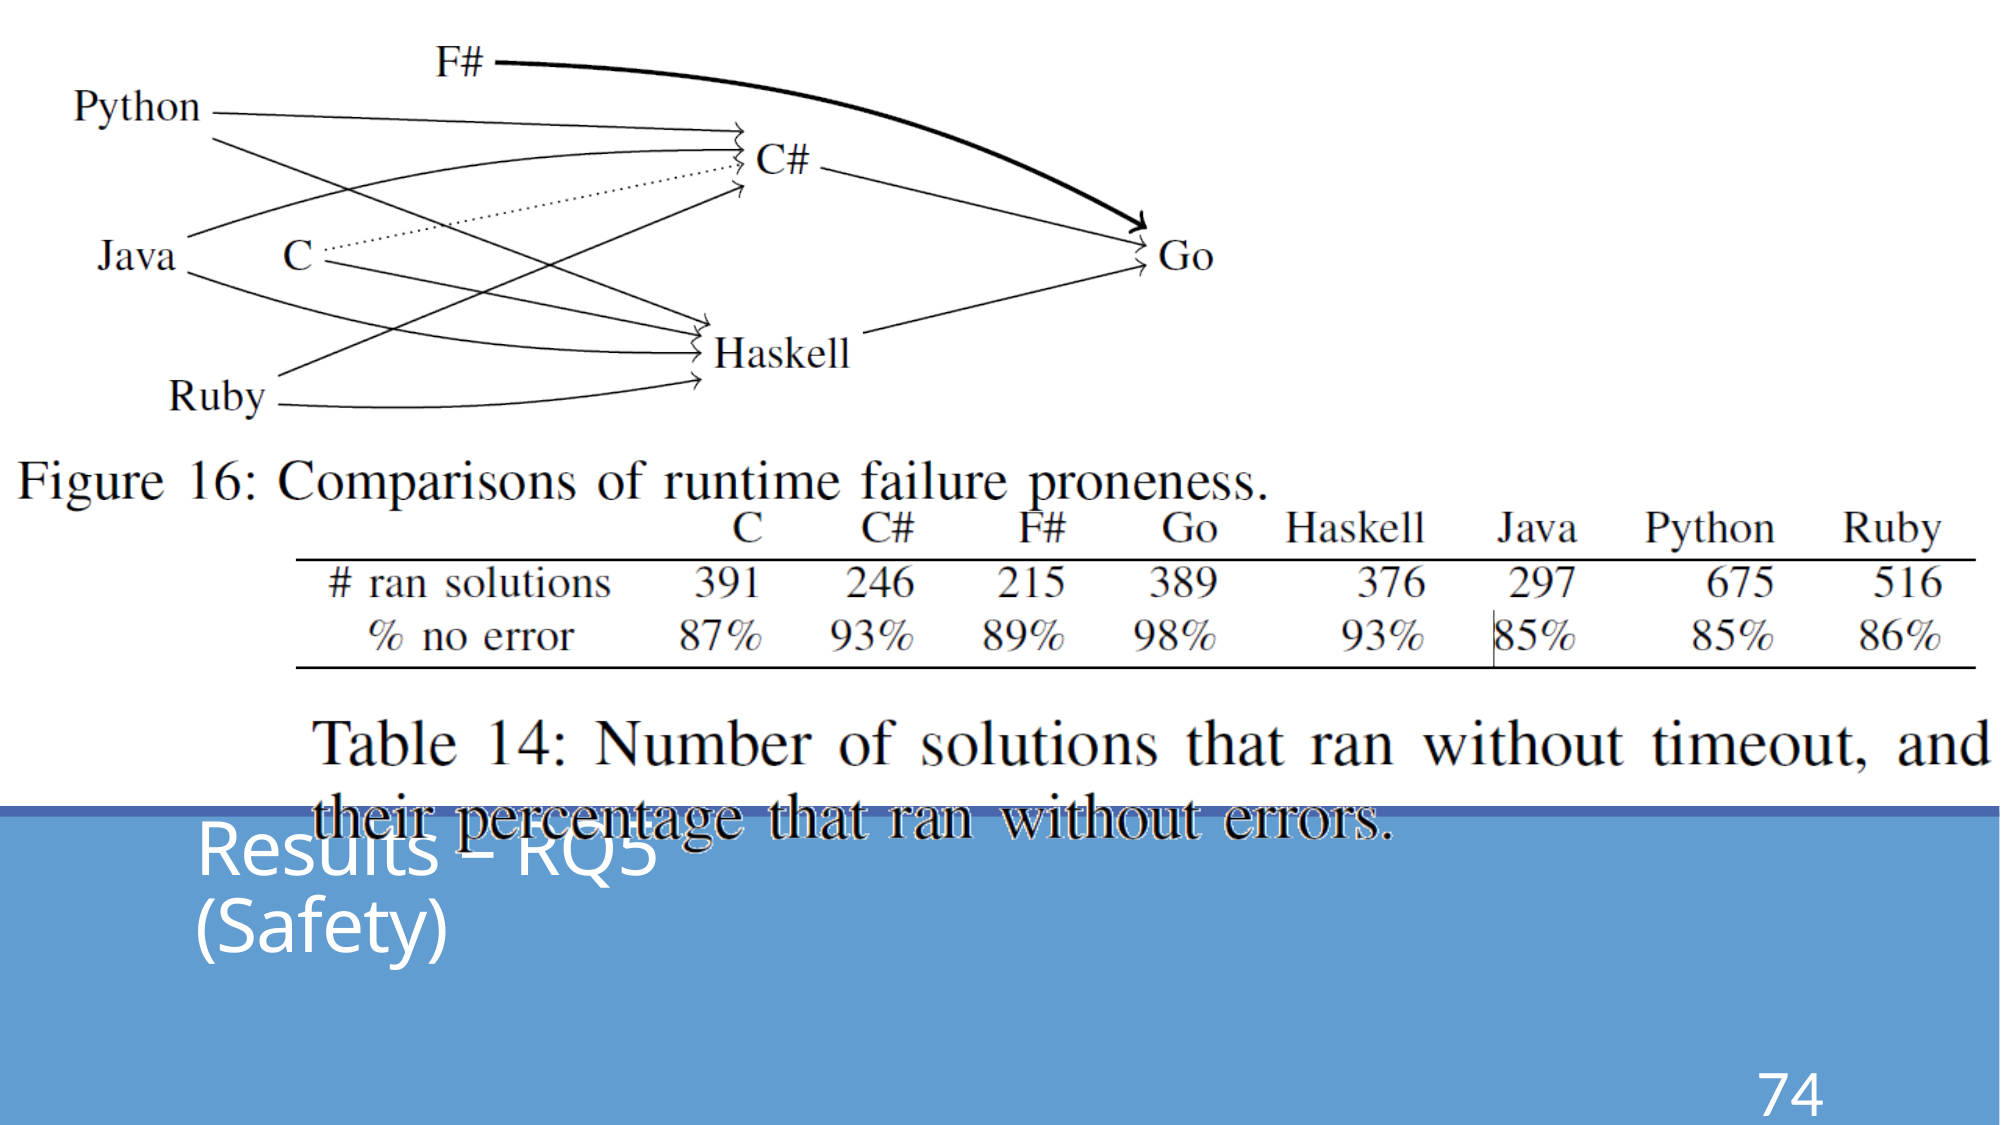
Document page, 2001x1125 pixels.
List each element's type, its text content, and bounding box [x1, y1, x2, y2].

picture [0, 0, 2001, 889]
title Results – RQ5 (Safety) [180, 832, 1839, 968]
slide_number 74 [1624, 1059, 1840, 1120]
